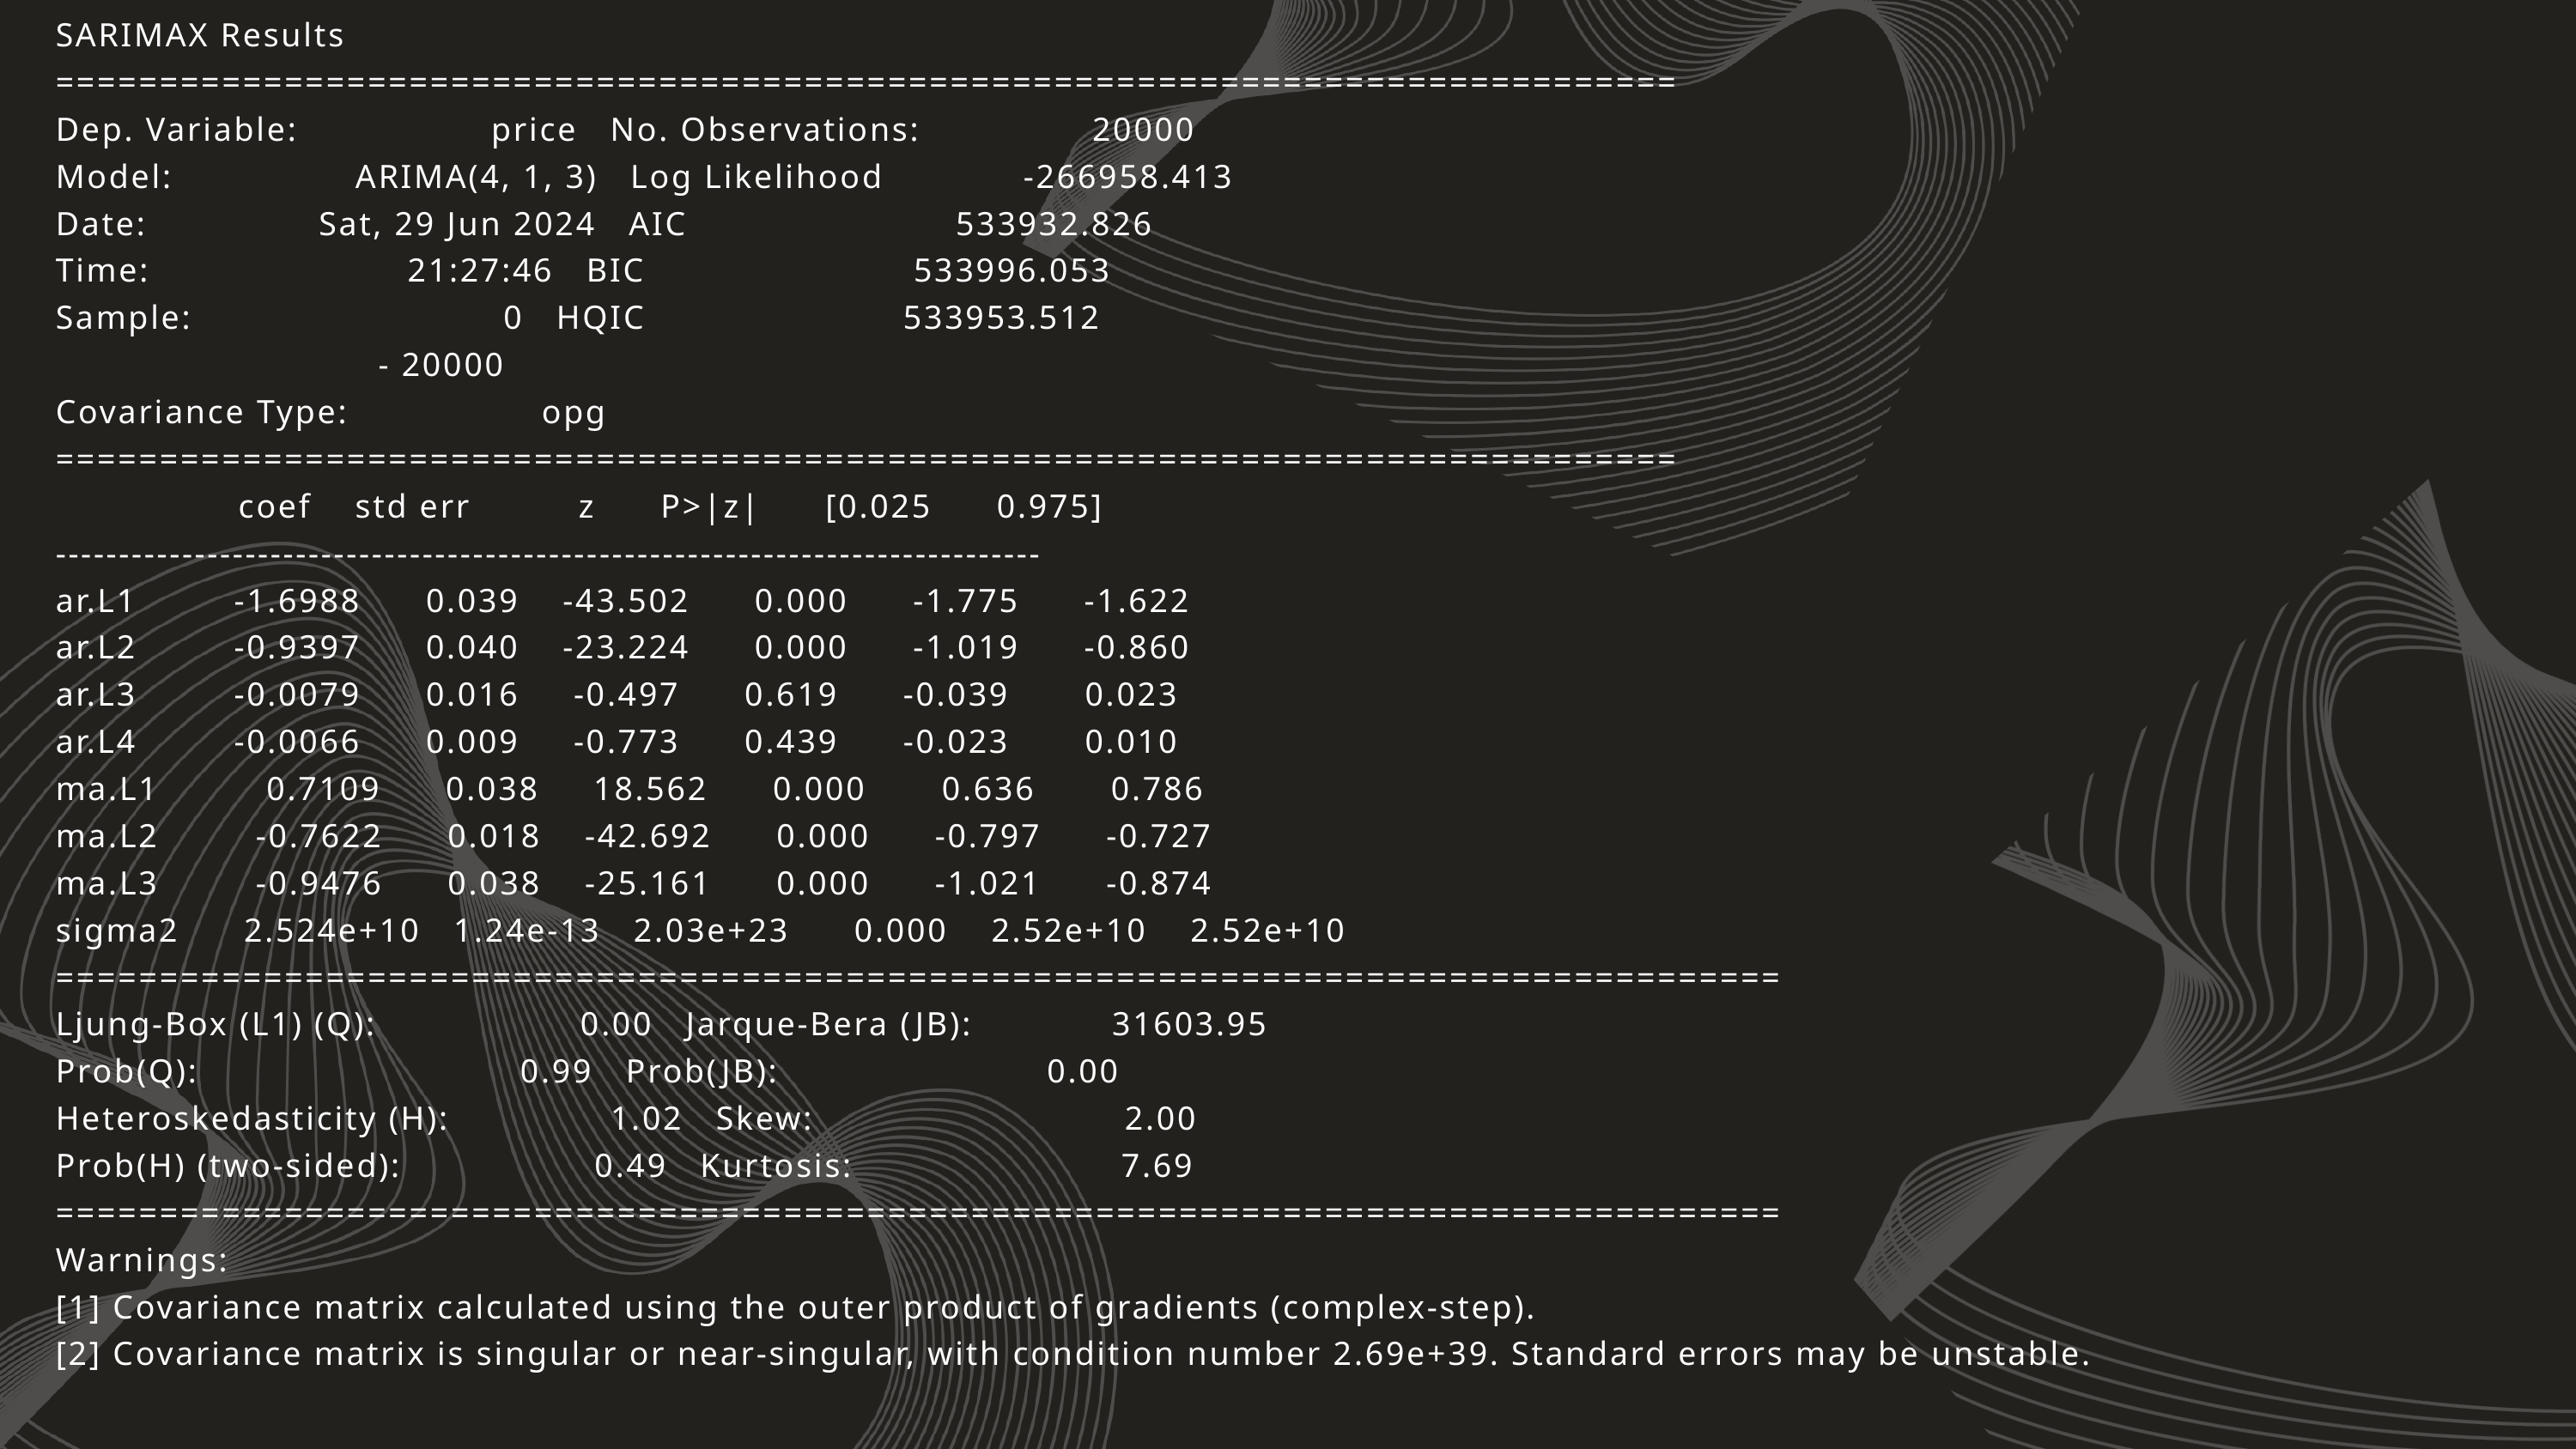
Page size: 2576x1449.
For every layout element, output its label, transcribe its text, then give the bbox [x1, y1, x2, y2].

text_box [1940, 349, 2576, 1449]
text_box [0, 523, 1150, 1449]
text_box SARIMAX Results ============================================================================== Dep. Variable: price No. Observations: 20000 Model: ARIMA(4, 1, 3) Log Likelihood -266958.413 Date: Sat, 29 Jun 2024 AIC 533932.826 Time: 21:27:46 BIC 533996.053 Sample: 0 HQIC 533953.512 - 20000 Covariance Type: opg ============================================================================== coef std err z P>|z| [0.025 0.975] ------------------------------------------------------------------------------ ar.L1 -1.6988 0.039 -43.502 0.000 -1.775 -1.622 ar.L2 -0.9397 0.040 -23.224 0.000 -1.019 -0.860 ar.L3 -0.0079 0.016 -0.497 0.619 -0.039 0.023 ar.L4 -0.0066 0.009 -0.773 0.439 -0.023 0.010 ma.L1 0.7109 0.038 18.562 0.000 0.636 0.786 ma.L2 -0.7622 0.018 -42.692 0.000 -0.797 -0.727 ma.L3 -0.9476 0.038 -25.161 0.000 -1.021 -0.874 sigma2 2.524e+10 1.24e-13 2.03e+23 0.000 2.52e+10 2.52e+10 =================================================================================== Ljung-Box (L1) (Q): 0.00 Jarque-Bera (JB): 31603.95 Prob(Q): 0.99 Prob(JB): 0.00 Heteroskedasticity (H): 1.02 Skew: 2.00 Prob(H) (two-sided): 0.49 Kurtosis: 7.69 =================================================================================== Warnings: [1] Covariance matrix calculated using the outer product of gradients (complex-step). [2] Covariance matrix is singular or near-singular, with condition number 2.69e+39. Standard errors may be unstable. [43, 0, 2422, 1379]
